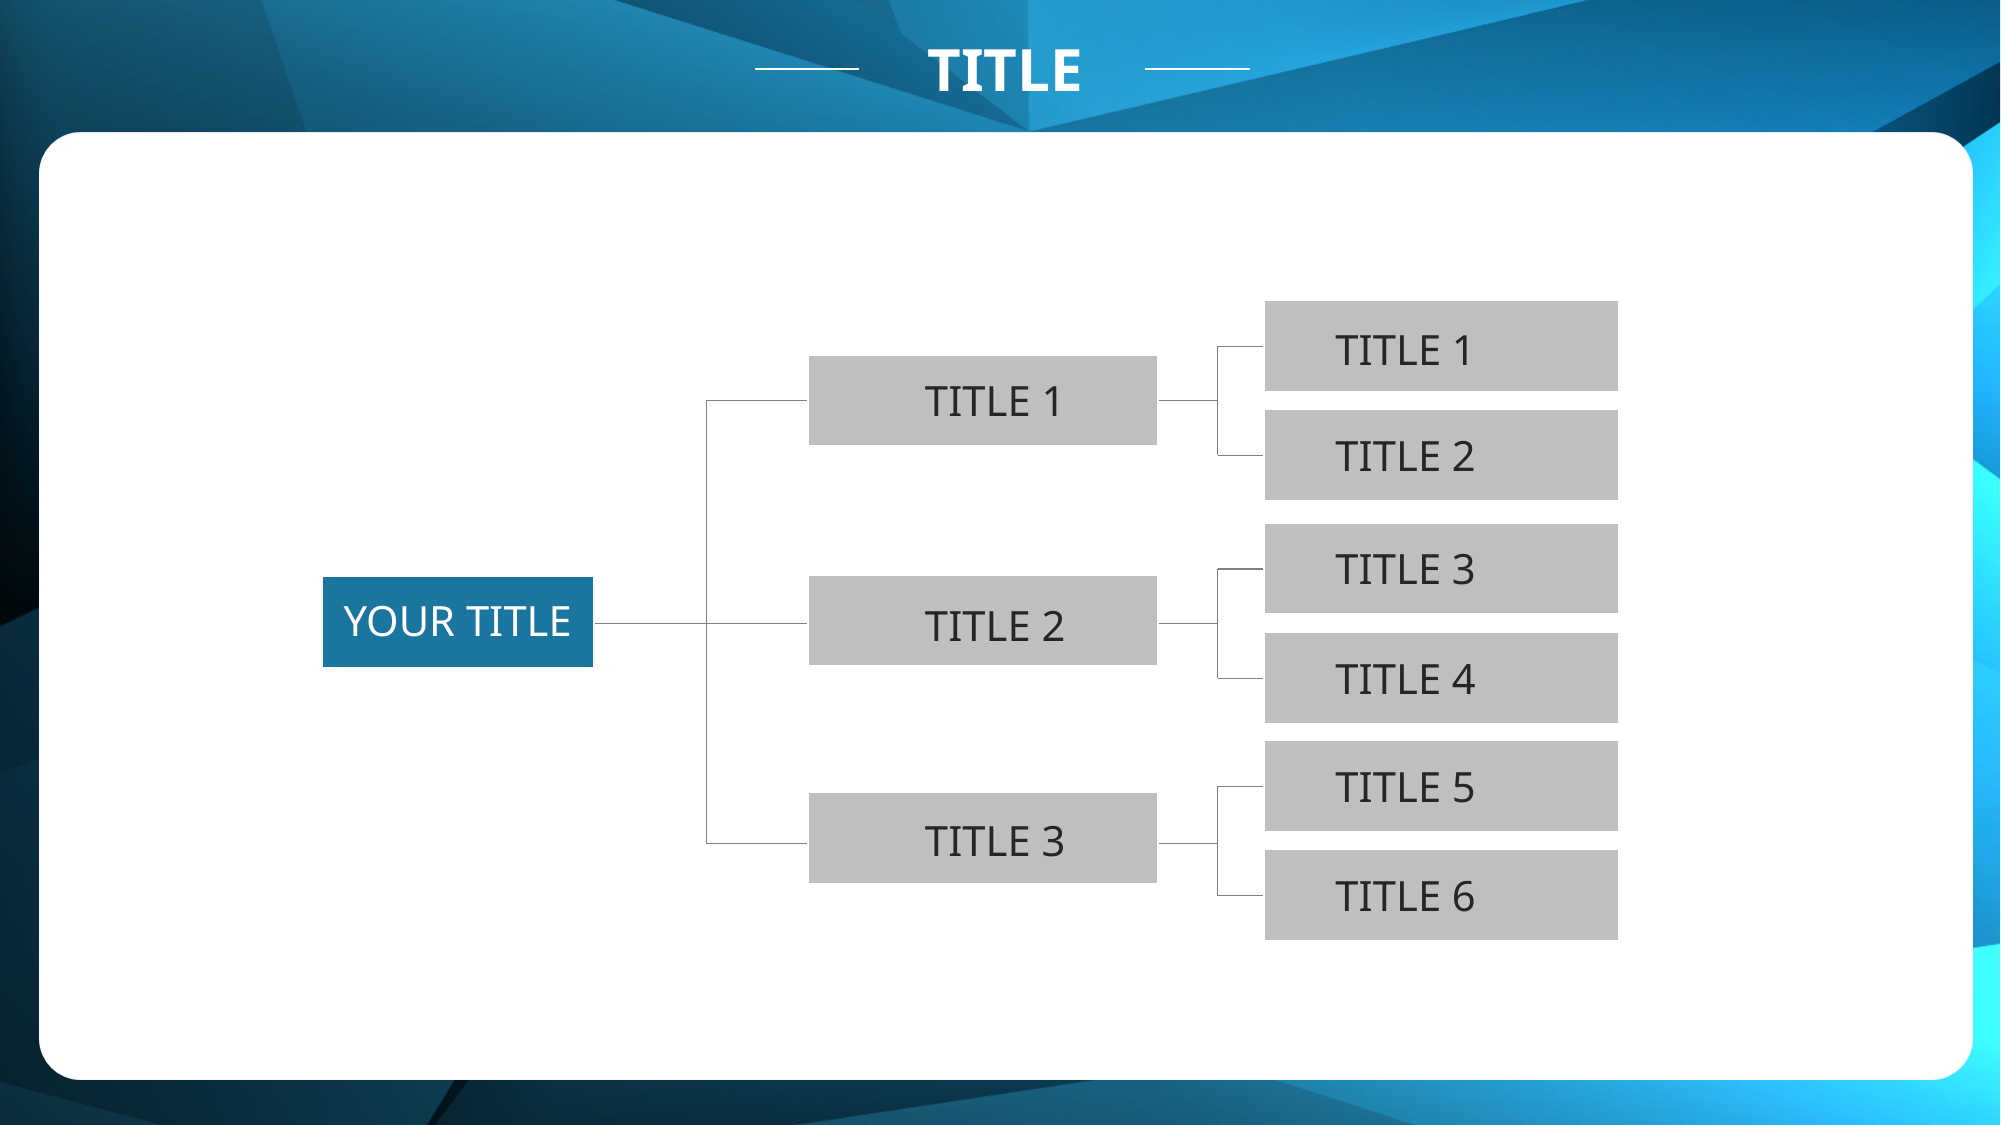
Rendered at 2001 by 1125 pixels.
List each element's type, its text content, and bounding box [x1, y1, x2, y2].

text_box TITLE [882, 70, 1099, 111]
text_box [321, 299, 1619, 942]
text_box TITLE [882, 26, 1099, 68]
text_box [1320, 316, 1563, 928]
picture [0, 0, 2001, 1125]
